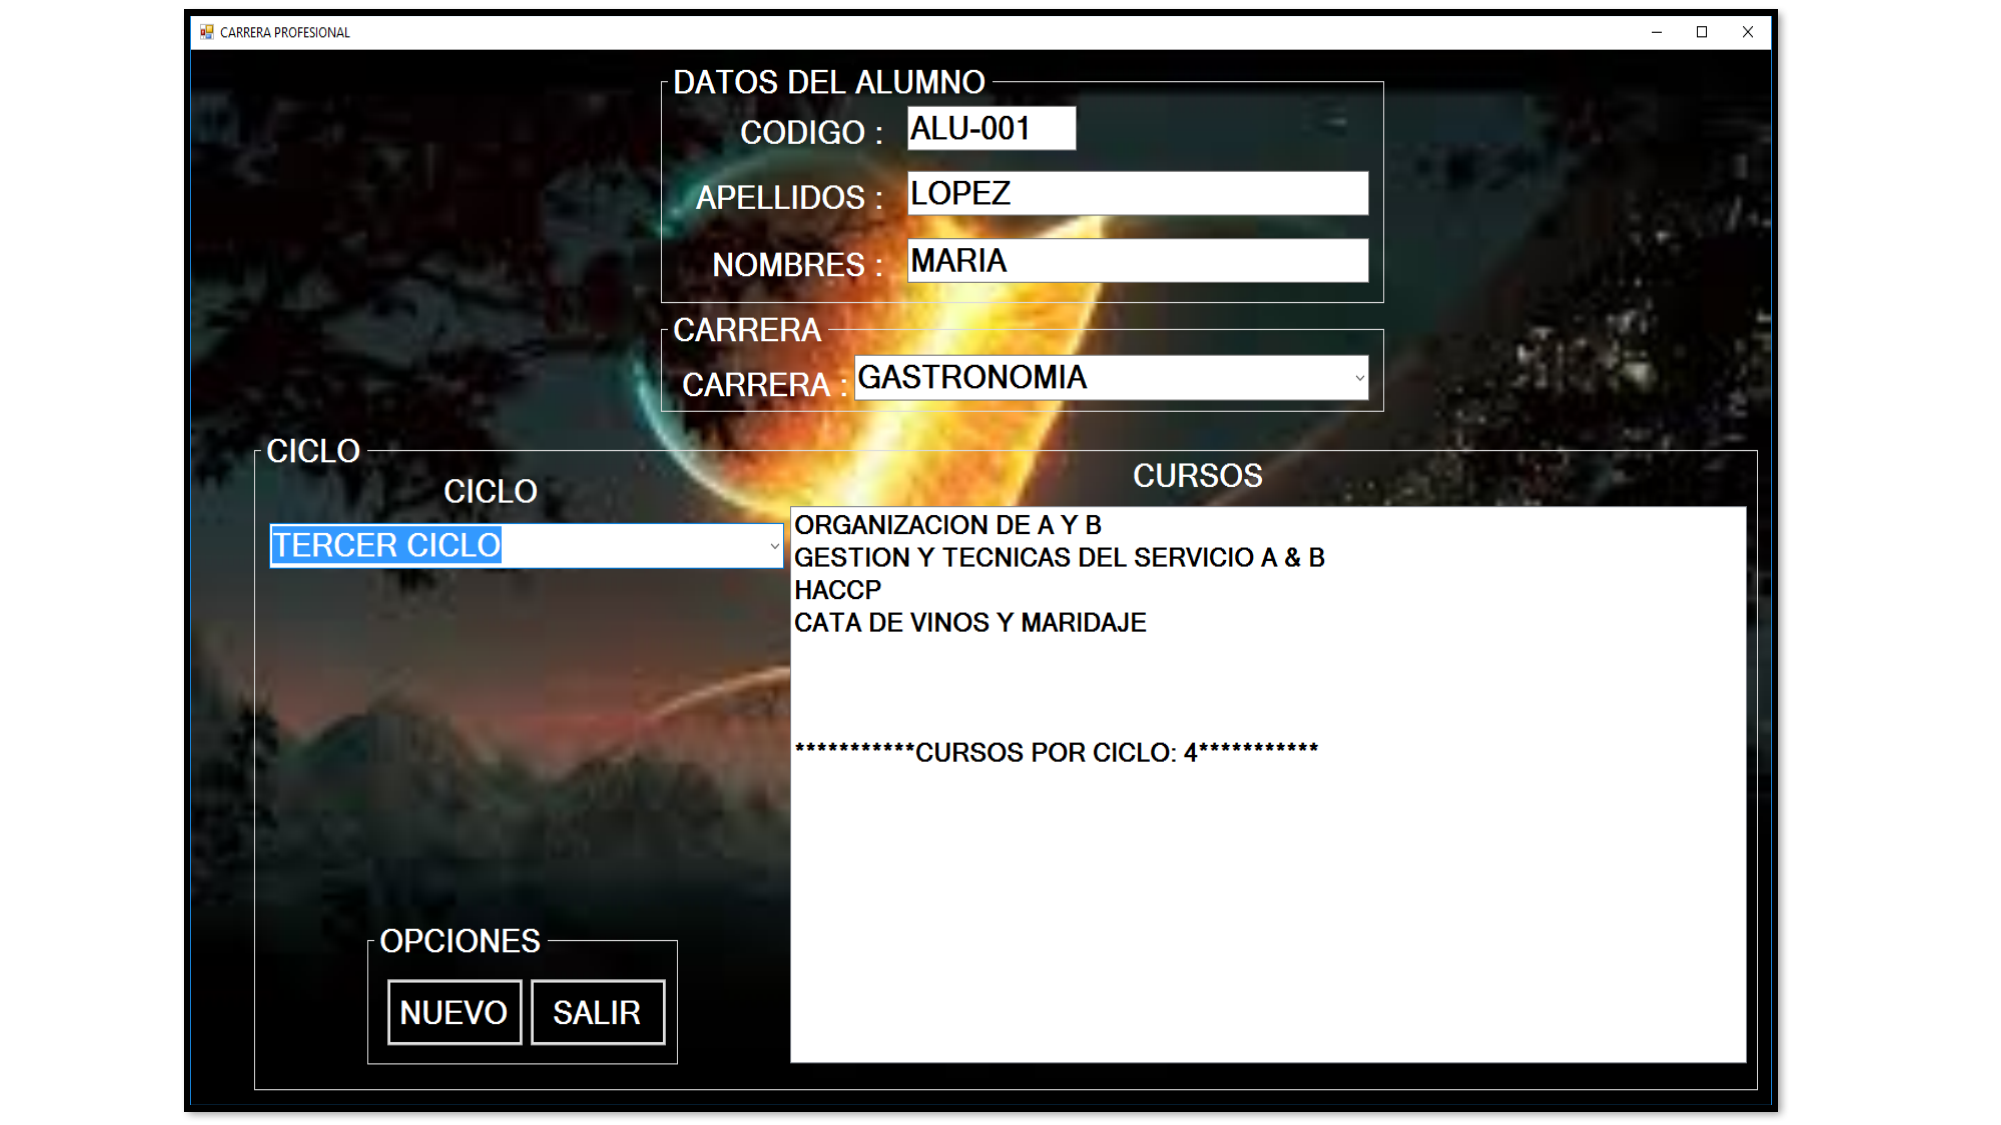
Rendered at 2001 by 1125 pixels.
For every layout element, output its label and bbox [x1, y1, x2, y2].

picture [190, 15, 1772, 1106]
